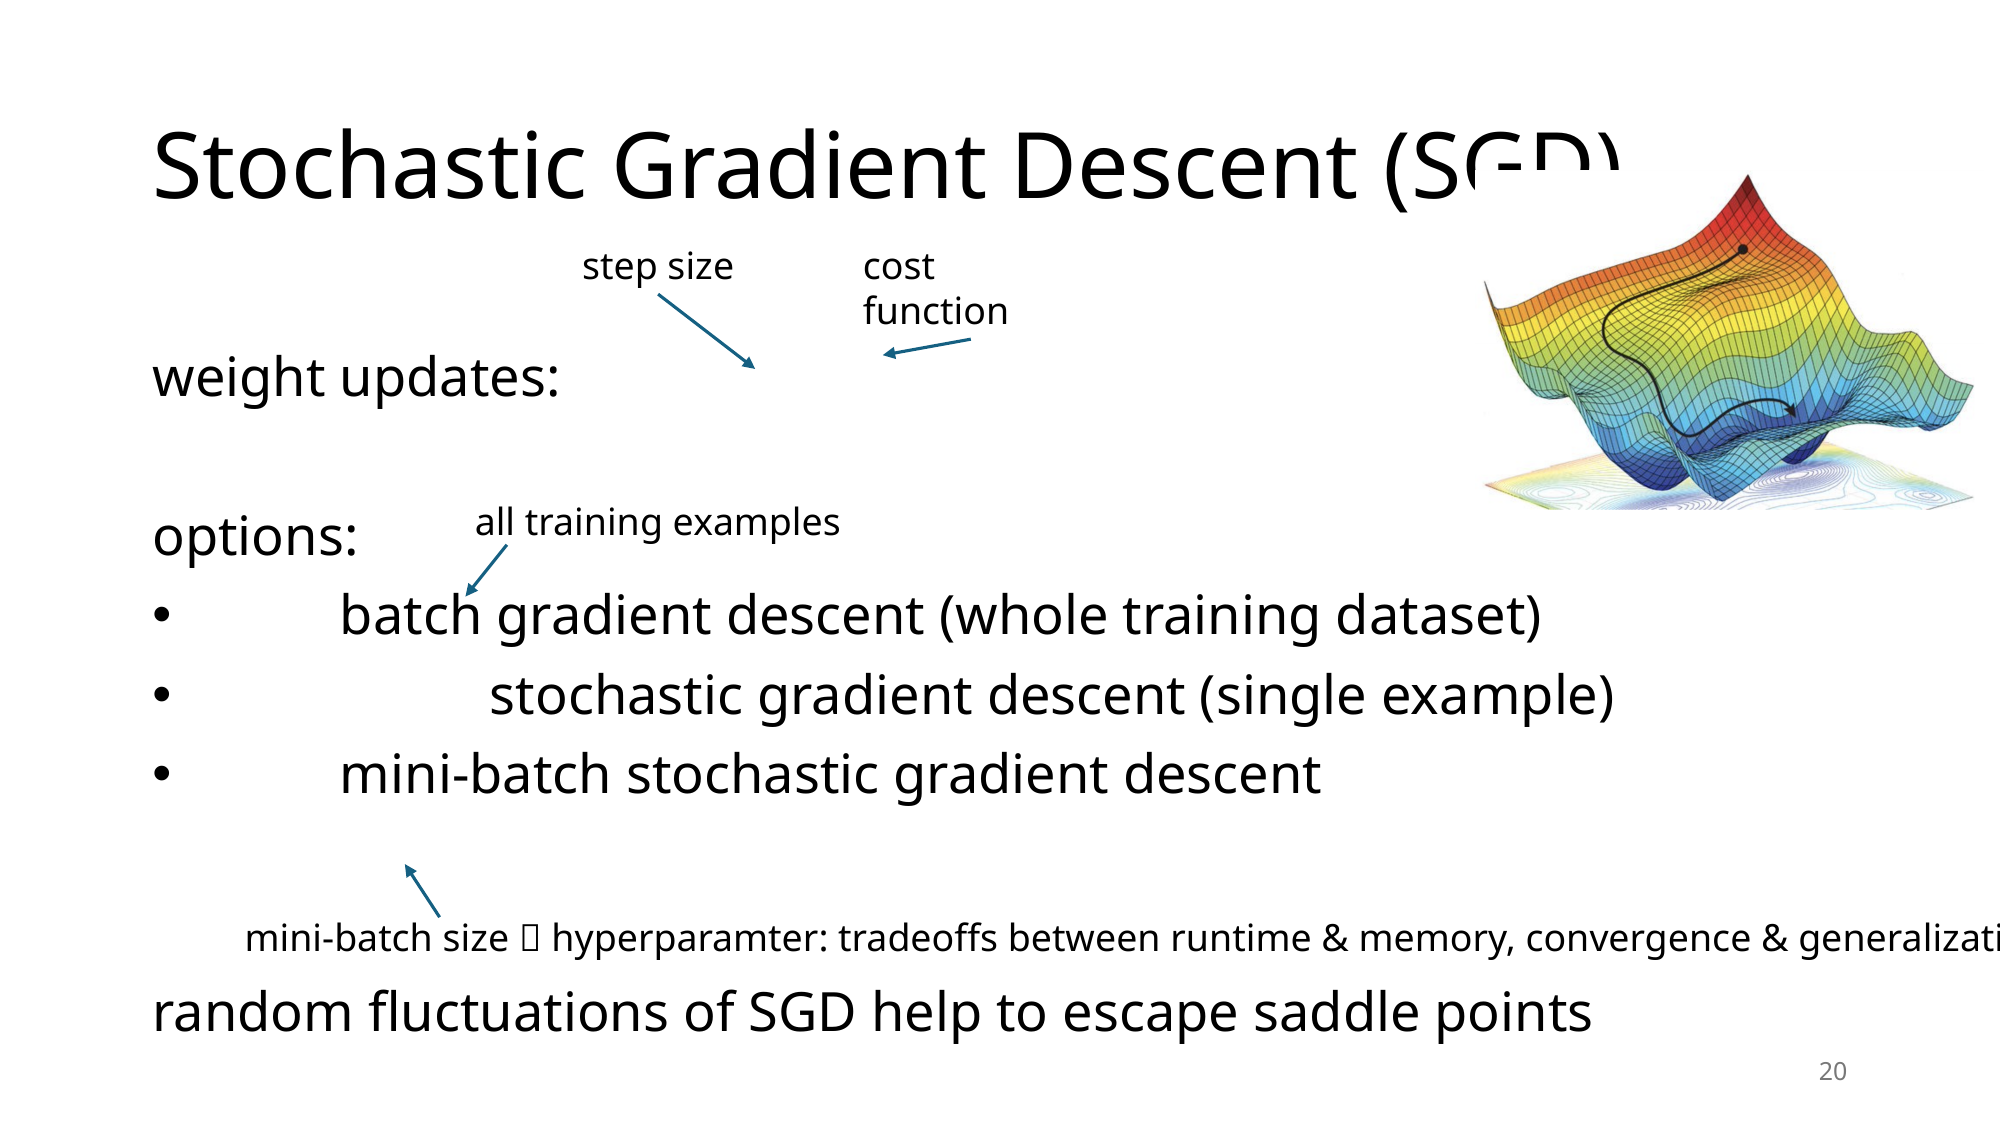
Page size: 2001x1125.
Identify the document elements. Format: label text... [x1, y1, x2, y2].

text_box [464, 544, 508, 597]
text_box cost function [848, 234, 1094, 340]
text_box mini-batch size  hyperparamter: tradeoffs between runtime & memory, convergence & generalization [229, 906, 2000, 966]
text_box step size [567, 234, 749, 295]
slide_number 20 [1412, 1042, 1863, 1103]
title Stochastic Gradient Descent (SGD) [137, 59, 1863, 278]
picture [1474, 169, 1985, 516]
text_box all training examples [460, 490, 857, 551]
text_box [882, 294, 972, 356]
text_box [657, 294, 756, 370]
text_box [404, 863, 441, 918]
